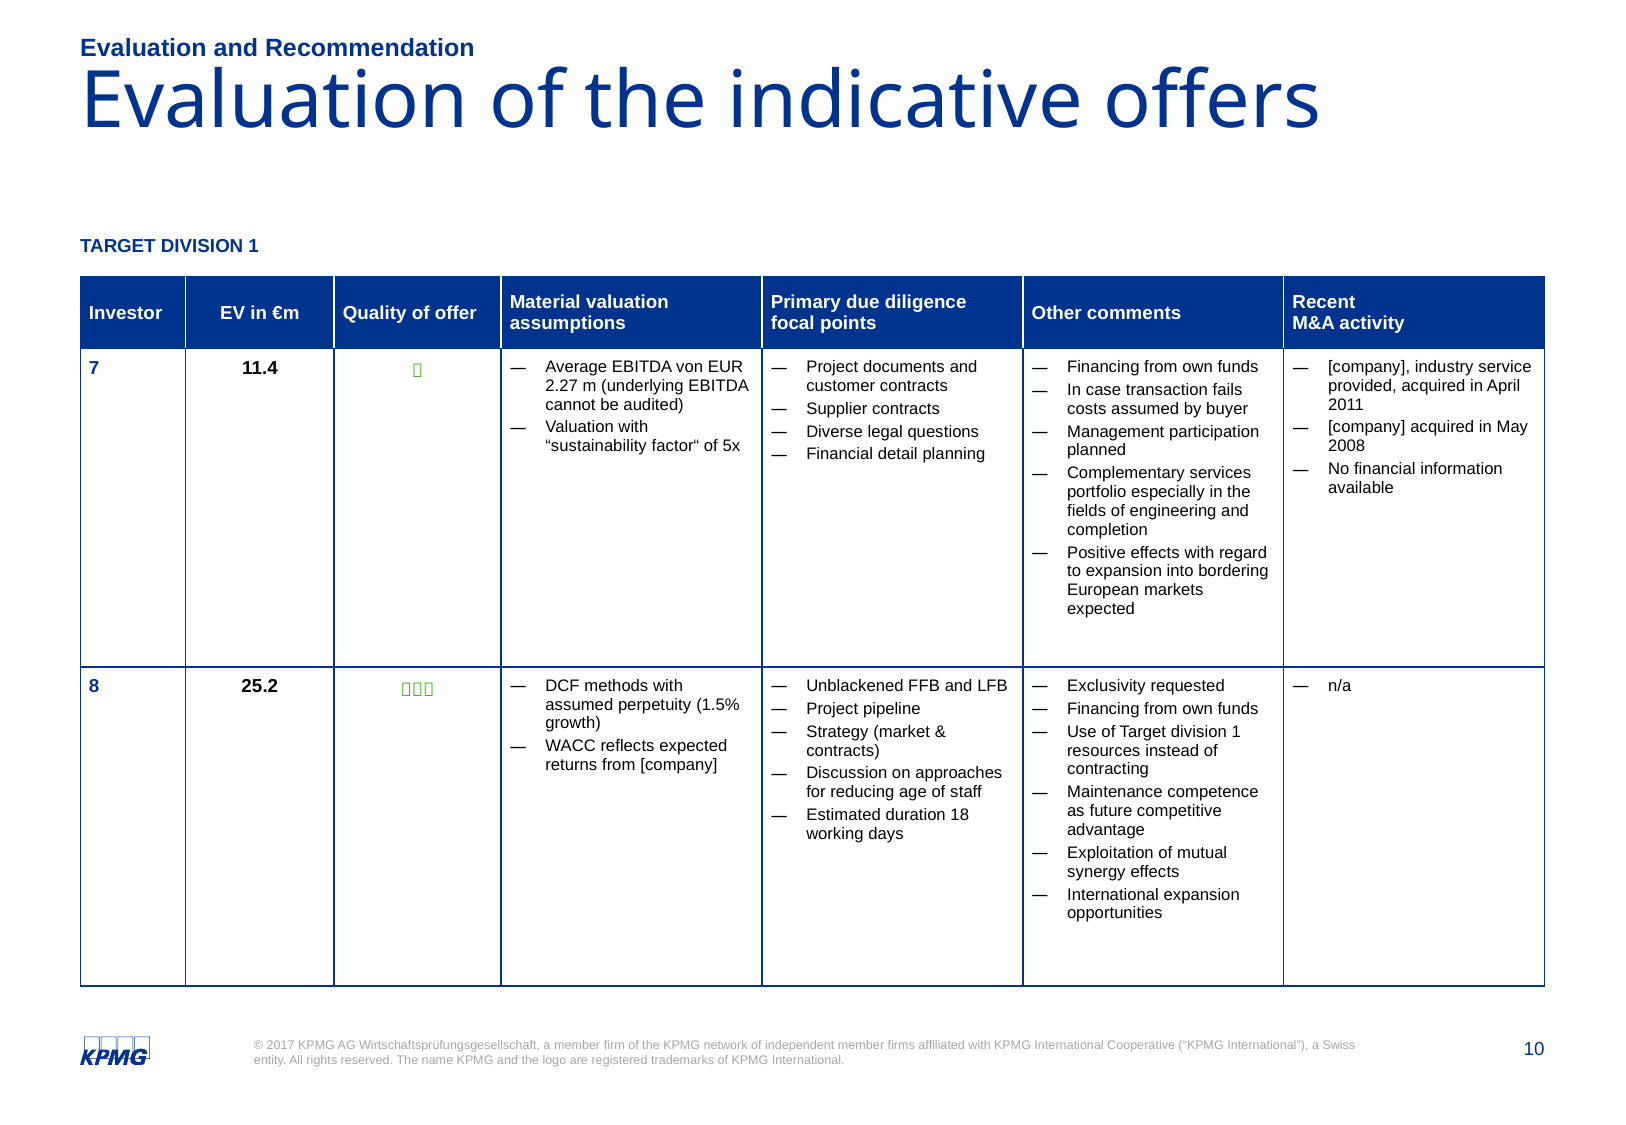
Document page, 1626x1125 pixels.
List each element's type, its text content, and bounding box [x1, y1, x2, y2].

list Evaluation and Recommendation [80, 33, 1490, 62]
table_cell  [335, 668, 500, 985]
table_cell 8 [81, 668, 185, 985]
table_header Primary due diligence focal points [763, 278, 1022, 348]
table_cell Project documents and customer contracts Supplier contracts Diverse legal questions Financial detail planning [763, 349, 1022, 666]
table_cell [company], industry service provided, acquired in April 2011 [company] acquired in May 2008 No financial information available [1284, 349, 1544, 666]
table_cell Average EBITDA von EUR 2.27 m (underlying EBITDA cannot be audited) Valuation with “sustainability factor“ of 5x [502, 349, 761, 666]
table_cell DCF methods with assumed perpetuity (1.5% growth) WACC reflects expected returns from [company] [502, 668, 761, 985]
list Target DIVISION 1 [80, 233, 1545, 276]
table_cell Unblackened FFB and LFB Project pipeline Strategy (market & contracts) Discussion on approaches for reducing age of staff Estimated duration 18 working days [763, 668, 1022, 985]
table_cell Financing from own funds In case transaction fails costs assumed by buyer Management participation planned Complementary services portfolio especially in the fields of engineering and completion Positive effects with regard to expansion into bordering European markets expected [1024, 349, 1283, 666]
table_header Recent M&A activity [1284, 278, 1544, 348]
table_header Other comments [1024, 278, 1283, 348]
title Evaluation of the indicative offers [80, 74, 1545, 193]
table_header Investor [81, 278, 185, 348]
table_cell 11.4 [186, 349, 333, 666]
table_cell 25.2 [186, 668, 333, 985]
table_header EV in €m [186, 278, 333, 348]
table_cell  [335, 349, 500, 666]
table_cell 7 [81, 349, 185, 666]
table_cell n/a [1284, 668, 1544, 985]
table_cell Exclusivity requested Financing from own funds Use of Target division 1 resources instead of contracting Maintenance competence as future competitive advantage Exploitation of mutual synergy effects International expansion opportunities [1024, 668, 1283, 985]
table_header Quality of offer [335, 278, 500, 348]
table_header Material valuation assumptions [502, 278, 761, 348]
